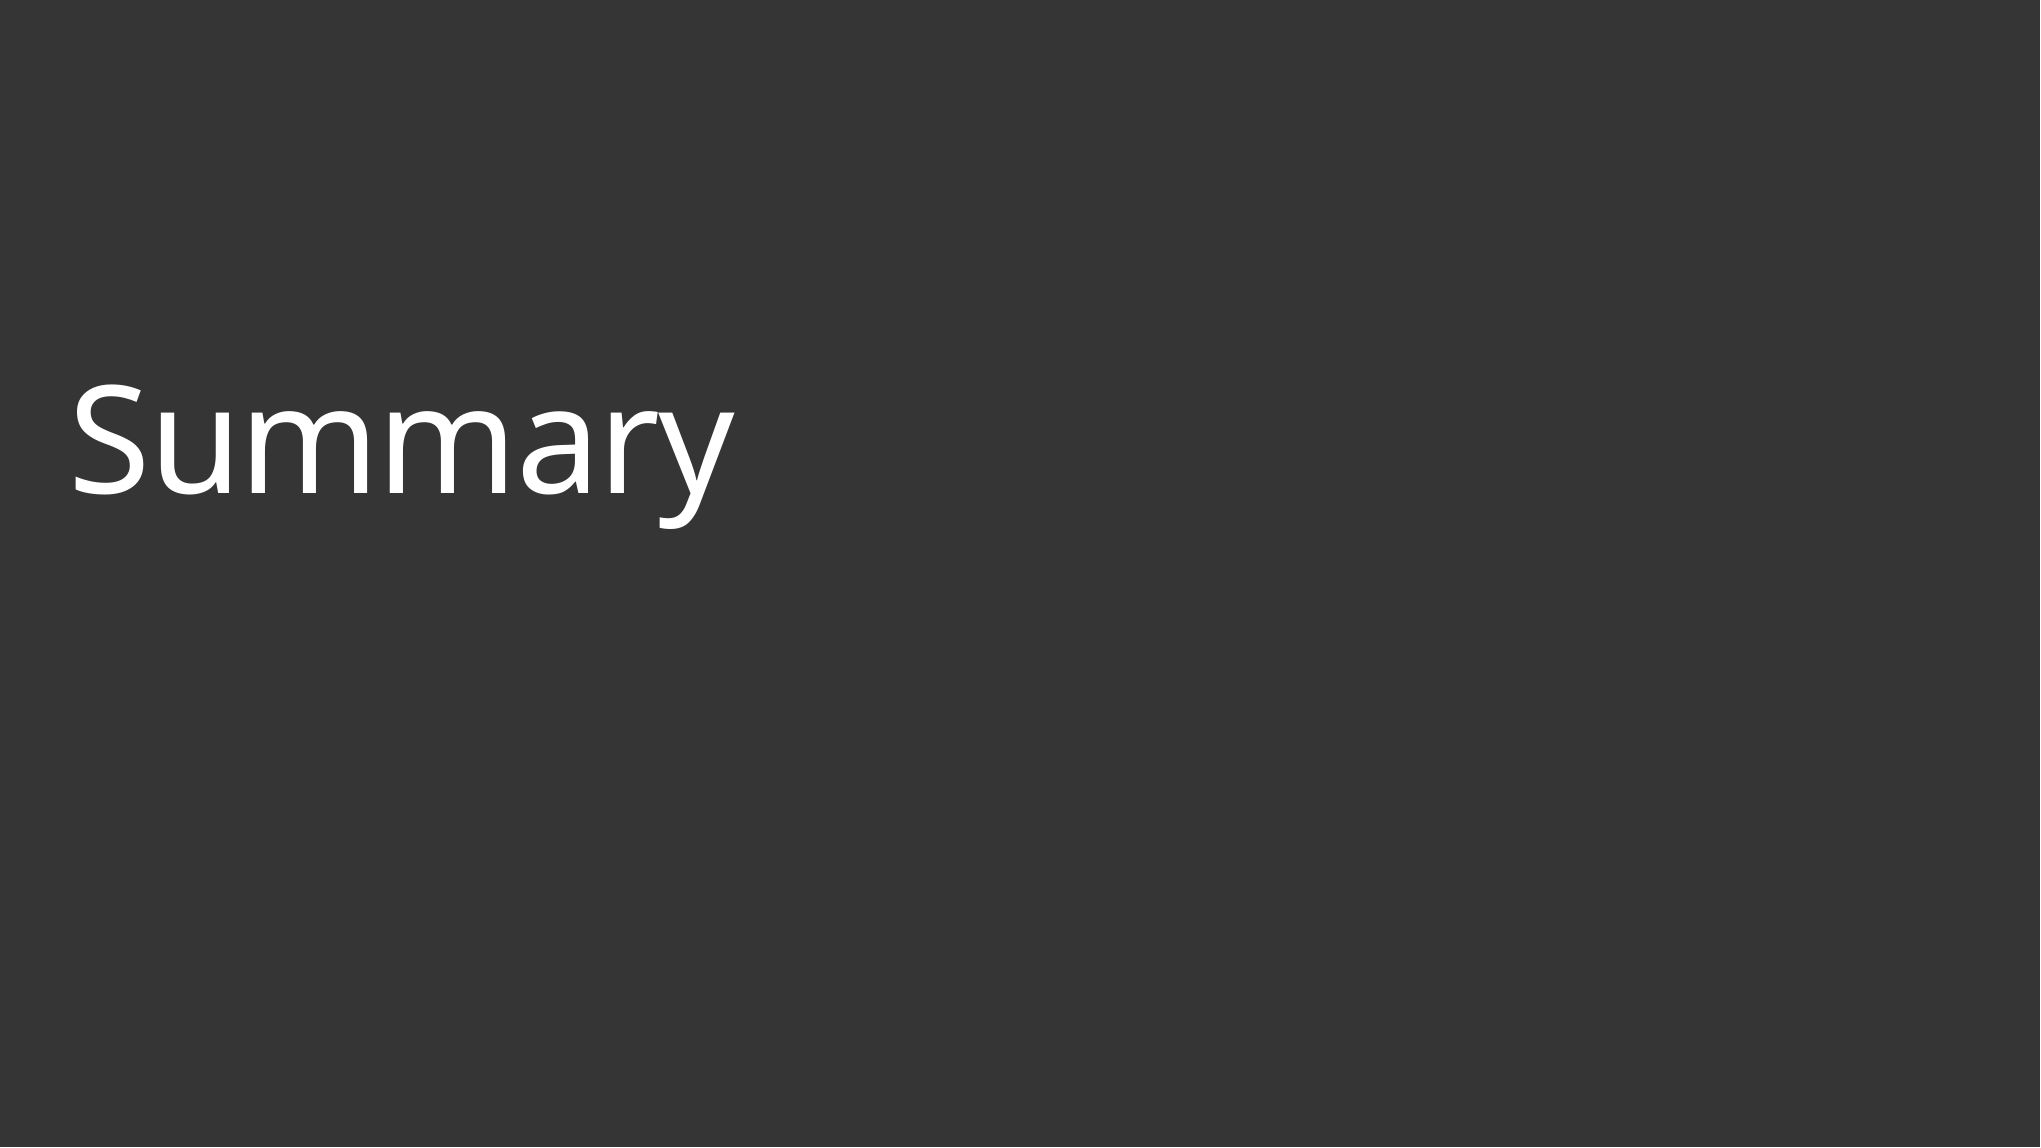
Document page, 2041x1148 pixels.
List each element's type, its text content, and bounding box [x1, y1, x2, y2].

title Summary [45, 348, 1996, 543]
